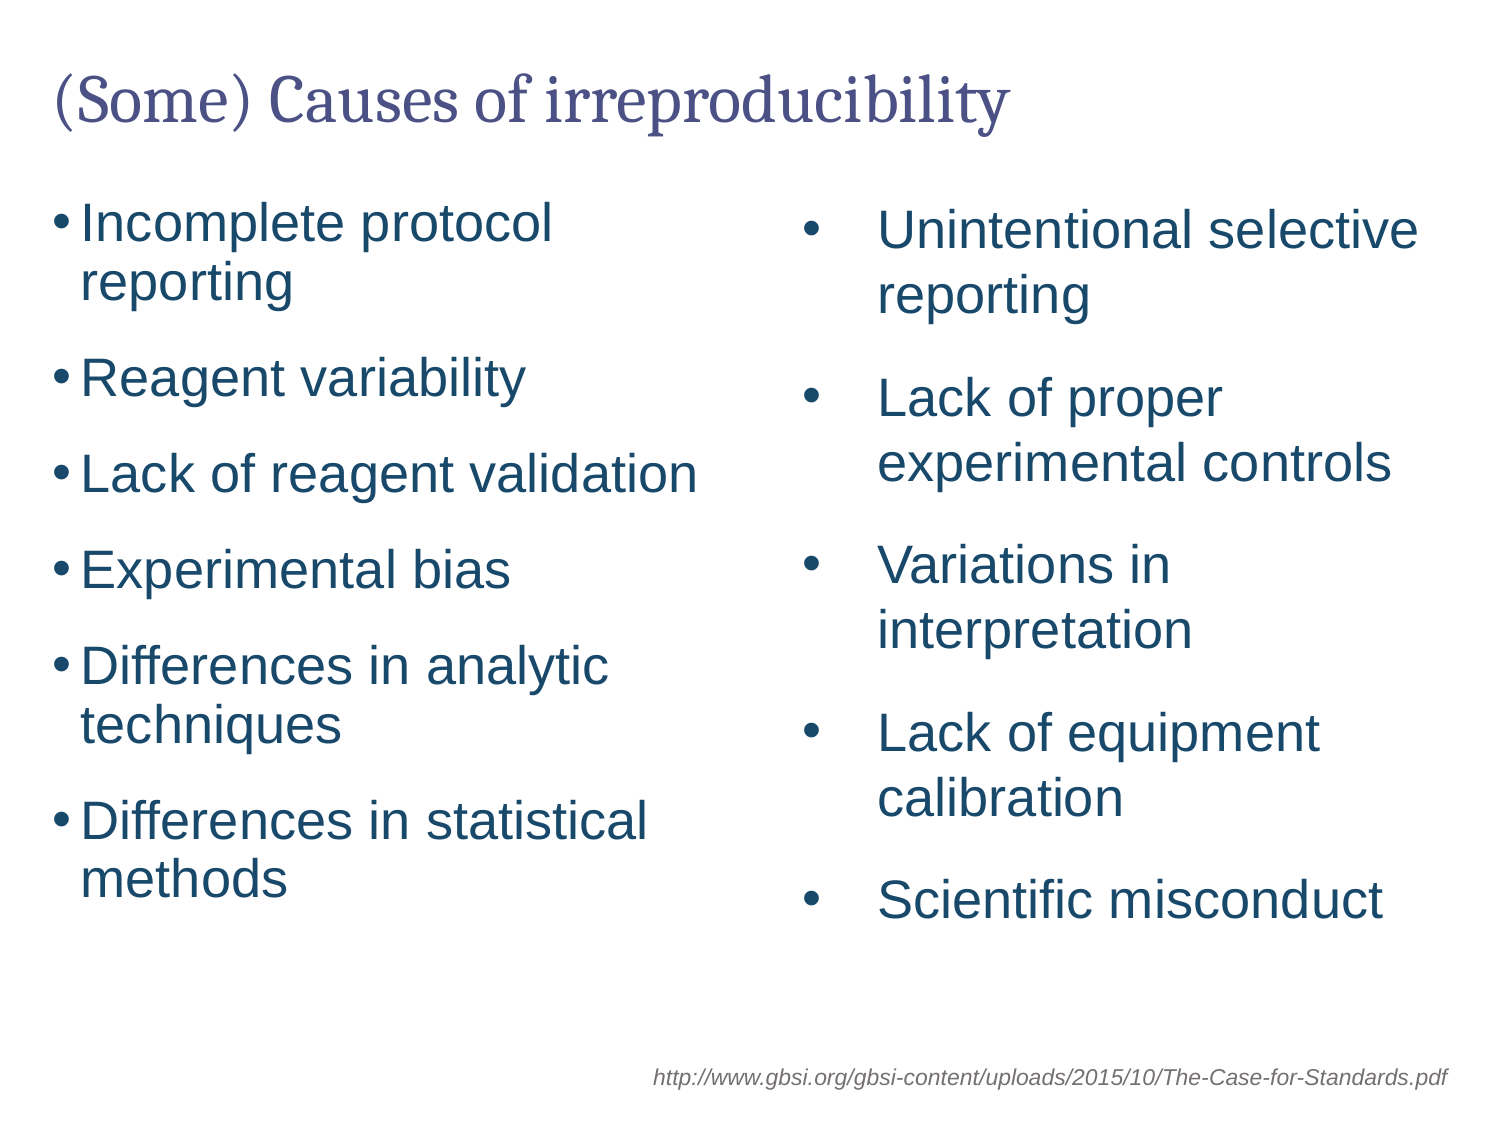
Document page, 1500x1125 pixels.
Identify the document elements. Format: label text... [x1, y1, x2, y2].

list http://www.gbsi.org/gbsi-content/uploads/2015/10/The-Case-for-Standards.pdf [624, 1057, 1464, 1113]
list Incomplete protocol reporting Reagent variability Lack of reagent validation Experimental bias Differences in analytic techniques Differences in statistical methods [37, 187, 750, 1050]
text_box Unintentional selective reporting Lack of proper experimental controls Variations in interpretation Lack of equipment calibration Scientific misconduct [787, 187, 1438, 938]
title (Some) Causes of irreproducibility [36, 25, 1464, 175]
